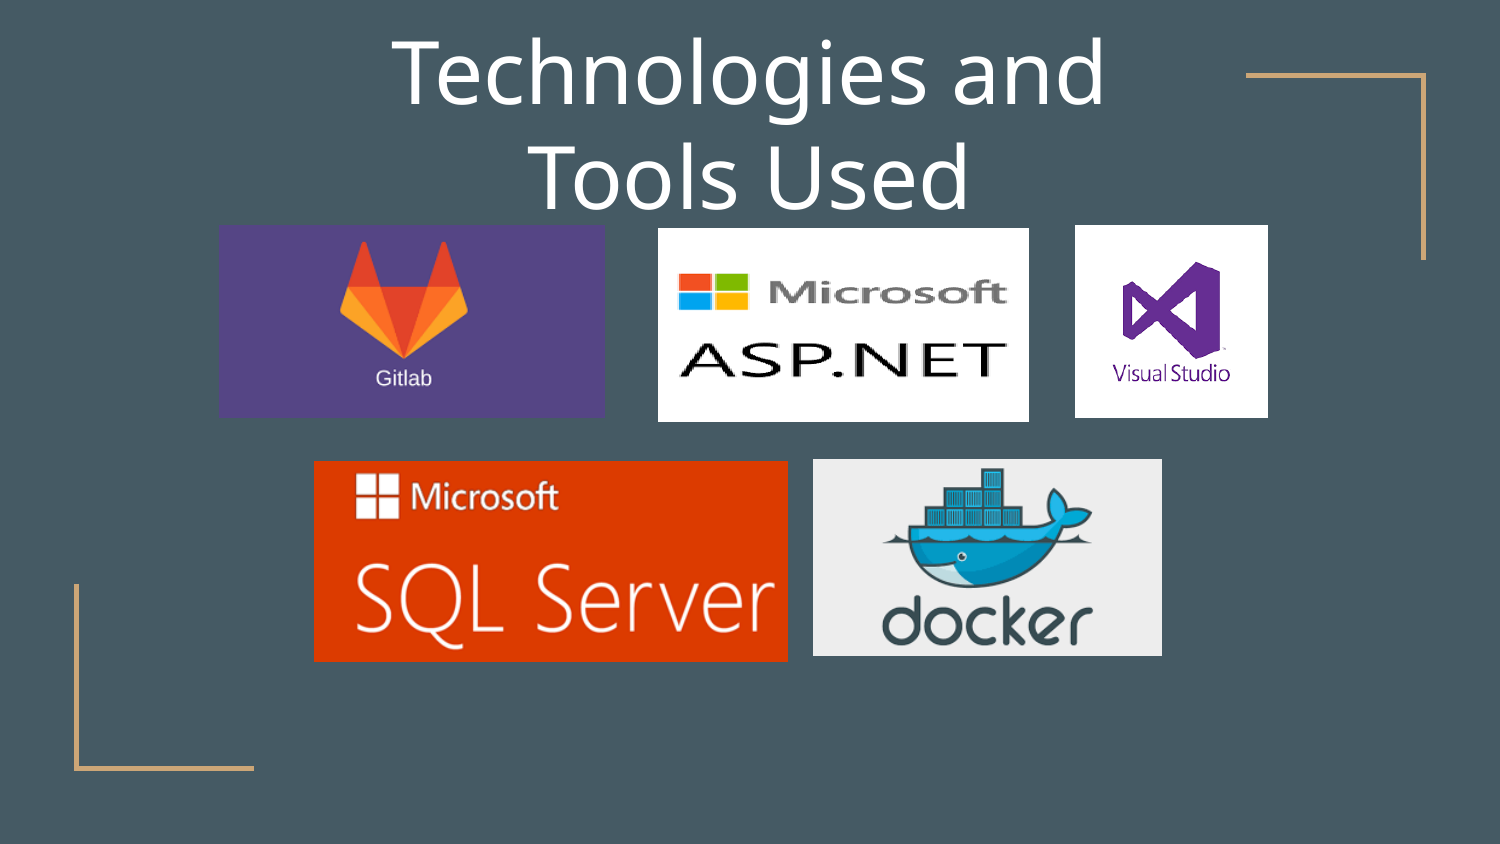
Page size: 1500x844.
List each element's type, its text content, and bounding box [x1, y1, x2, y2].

picture [658, 228, 1029, 422]
picture [1074, 225, 1268, 419]
picture [219, 225, 605, 419]
picture [813, 459, 1162, 656]
title Technologies and Tools Used [332, 0, 1168, 247]
picture [314, 461, 788, 662]
subtitle [745, 225, 1415, 760]
